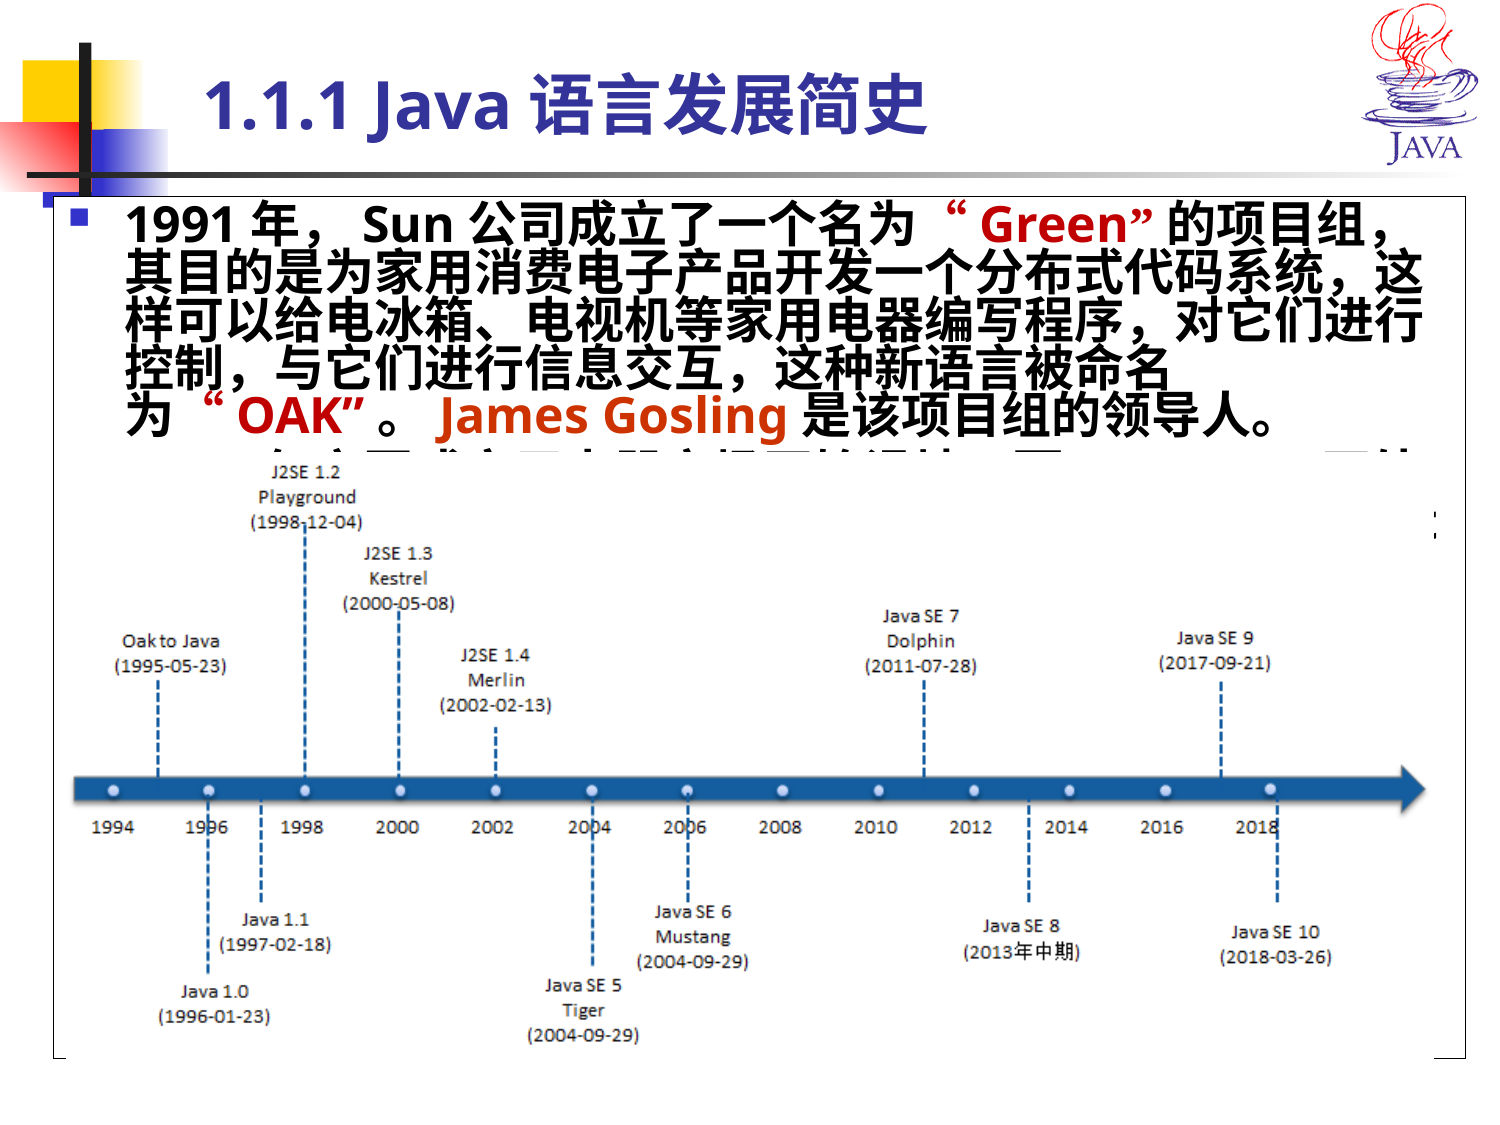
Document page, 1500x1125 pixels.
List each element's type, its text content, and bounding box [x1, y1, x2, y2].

picture [66, 452, 1434, 1060]
title 1.1.1 Java语言发展简史 [187, 37, 1200, 151]
picture [1352, 0, 1495, 169]
list 1991年，Sun公司成立了一个名为“Green”的项目组，其目的是为家用消费电子产品开发一个分布式代码系统，这样可以给电冰箱、电视机等家用电器编写程序，对它们进行控制，与它们进行信息交互，这种新语言被命名为“OAK”。James Gosling是该项目组的领导人。 1993 年交互式家用电器市场开始滑坡，而 Internet 正处于蓬勃发展时期，因此Sun 公司将目标市场转向 Internet 应用。 1995年Sun 公司的 HotJava 浏览器问世 1996年，发布JDK1.0 1997年，发布JDK1.1 1998年12月，JDK迎来了一个里程牌式的版本JDK1.2（J2SE，J2EE，J2ME） 2000年，发布JDK1.3 2002年，发布JDK1.4 … [53, 196, 1466, 1059]
